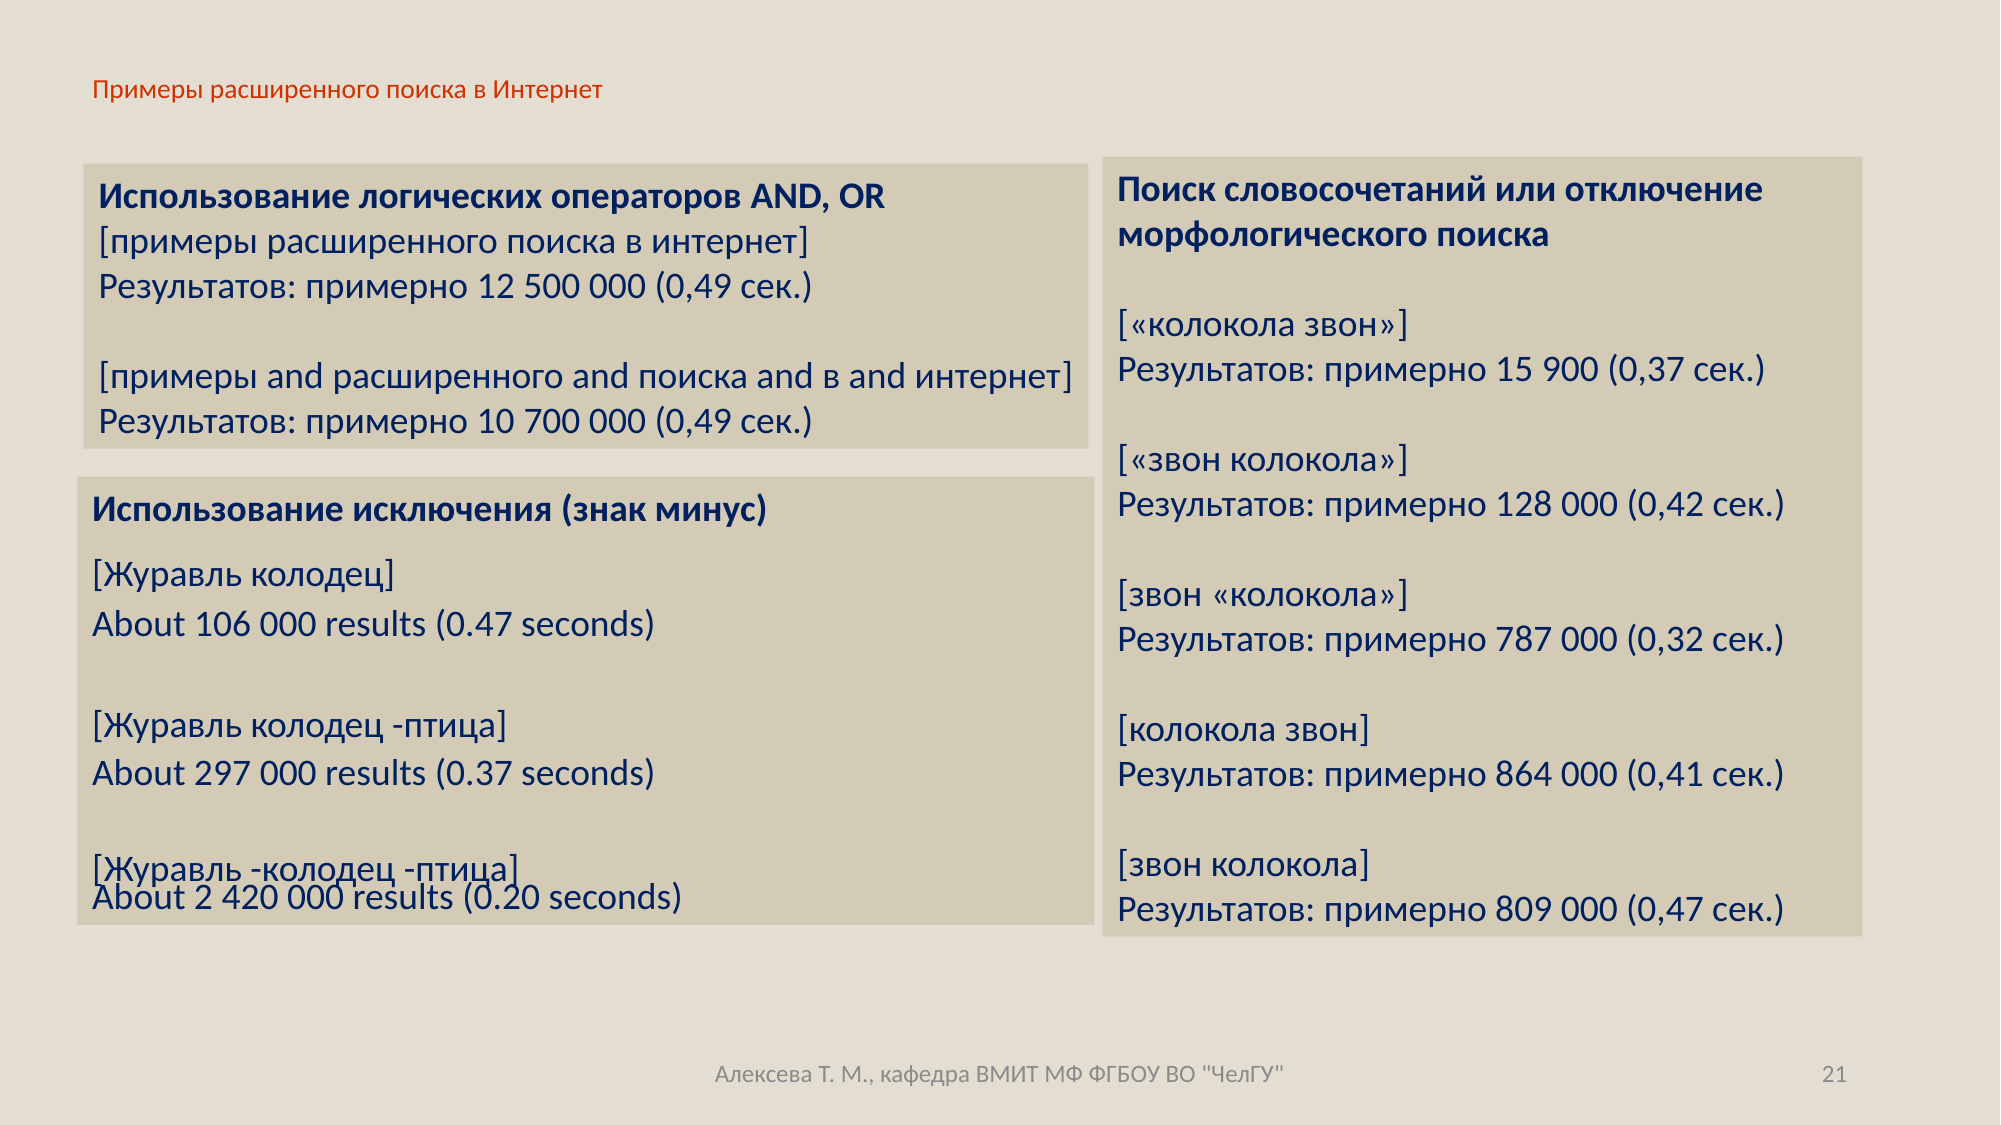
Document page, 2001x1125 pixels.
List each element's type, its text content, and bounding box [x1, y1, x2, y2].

text_box Использование исключения (знак минус) [Журавль колодец] About 106 000 results (0.47 seconds) [Журавль колодец -птица] About 297 000 results (0.37 seconds) [Журавль -колодец -птица] About 2 420 000 results (0.20 seconds) [77, 476, 1095, 925]
title Примеры расширенного поиска в Интернет [77, 30, 1803, 146]
text_box Поиск словосочетаний или отключение морфологического поиска [«колокола звон»] Результатов: примерно 15 900 (0,37 сек.) [«звон колокола»] Результатов: примерно 128 000 (0,42 сек.) [звон «колокола»] Результатов: примерно 787 000 (0,32 сек.) [колокола звон] Результатов: примерно 864 000 (0,41 сек.) [звон колокола] Результатов: примерно 809 000 (0,47 сек.) [1102, 156, 1863, 937]
slide_number 21 [1412, 1042, 1863, 1103]
text_box Использование логических операторов AND, OR [примеры расширенного поиска в интернет] Результатов: примерно 12 500 000 (0,49 сек.) [примеры and расширенного and поиска and в and интернет] Результатов: примерно 10 700 000 (0,49 сек.) [83, 163, 1089, 449]
footer Алексева Т. М., кафедра ВМИТ МФ ФГБОУ ВО "ЧелГУ" [662, 1042, 1338, 1103]
text_box [91, 925, 130, 929]
